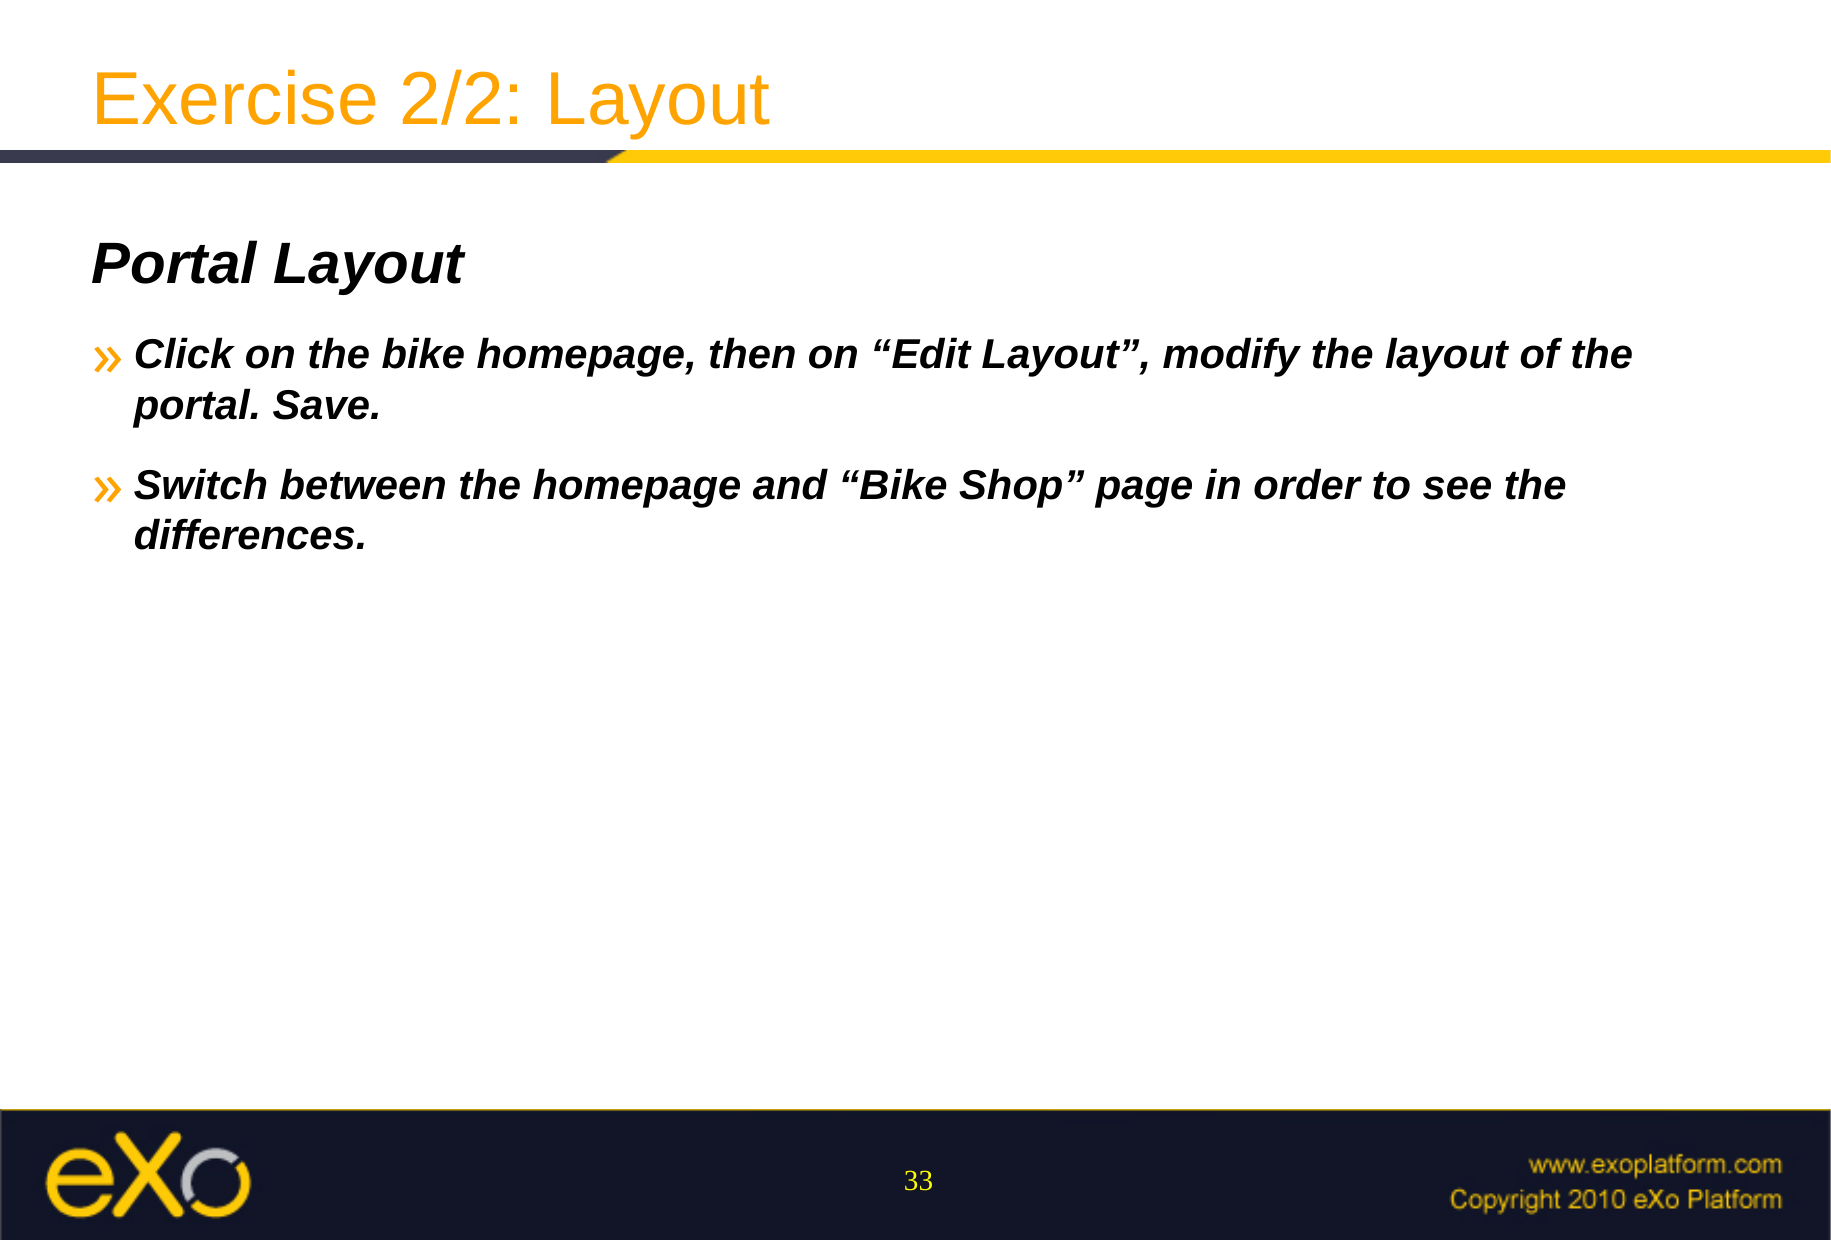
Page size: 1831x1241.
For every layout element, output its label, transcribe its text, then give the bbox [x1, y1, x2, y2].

text_box Portal Layout Click on the bike homepage, then on “Edit Layout”, modify the layout of the portal. Save. Switch between the homepage and “Bike Shop” page in order to see the differences. [91, 232, 1739, 1070]
picture [0, 150, 1831, 163]
picture [0, 1109, 1831, 1240]
text_box Exercise 2/2: Layout [91, 49, 1739, 151]
